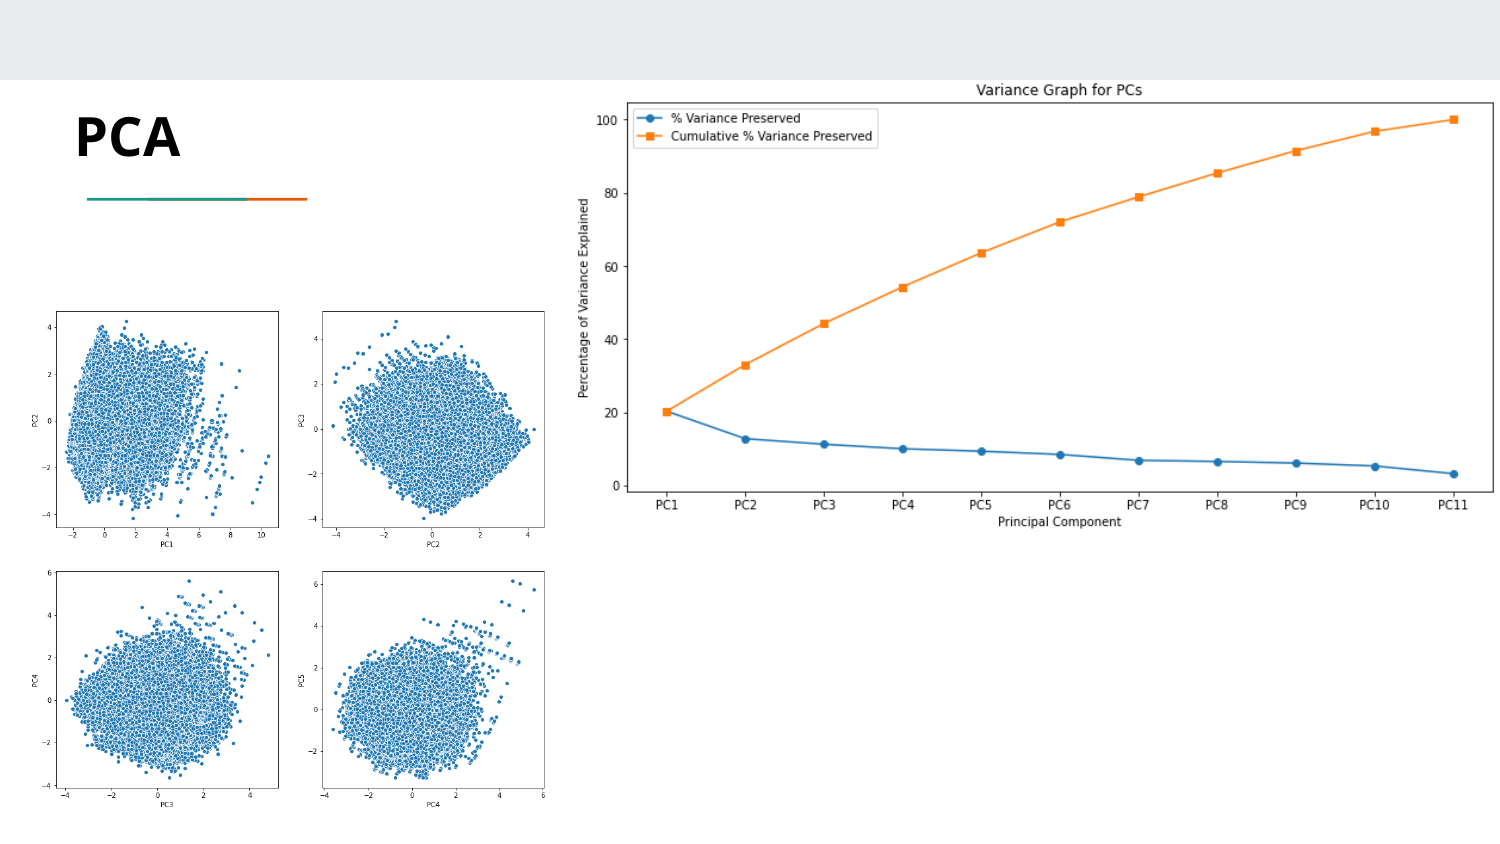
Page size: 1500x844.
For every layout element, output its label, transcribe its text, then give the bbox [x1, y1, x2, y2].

text_box PCA [59, 87, 447, 186]
picture [26, 306, 550, 813]
picture [571, 75, 1500, 537]
